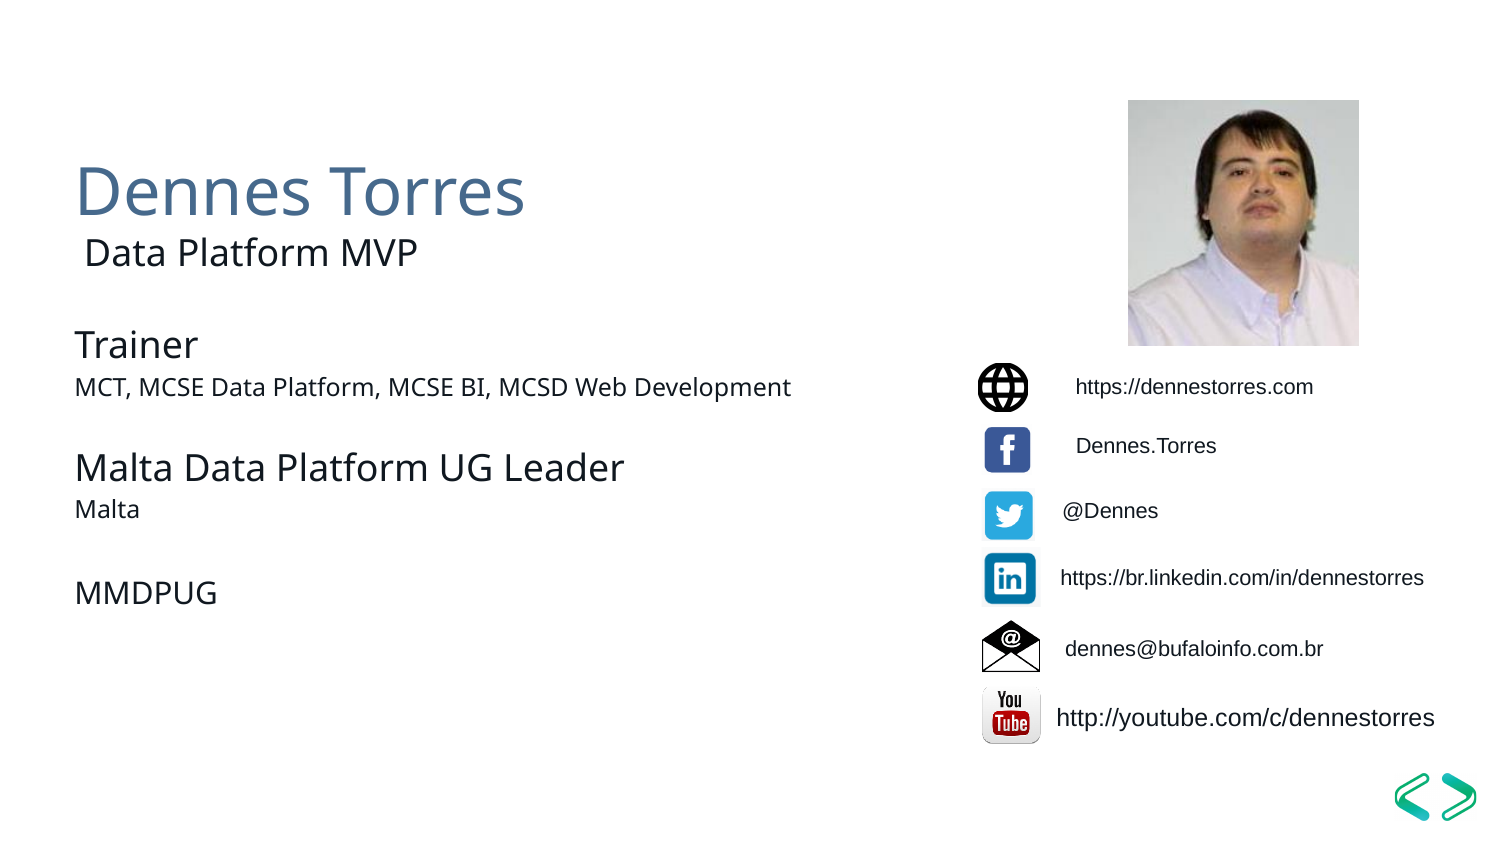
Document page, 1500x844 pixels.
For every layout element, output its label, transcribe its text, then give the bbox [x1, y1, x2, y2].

picture [981, 547, 1041, 607]
text_box https://dennestorres.com [1060, 365, 1330, 407]
text_box https://br.linkedin.com/in/dennestorres [1045, 556, 1440, 598]
picture [981, 685, 1041, 744]
picture [1128, 100, 1359, 346]
text_box Dennes Torres Data Platform MVP Trainer MCT, MCSE Data Platform, MCSE BI, MCSD Web Development Malta Data Platform UG Leader Malta MMDPUG [59, 141, 1410, 681]
picture [981, 424, 1033, 475]
text_box dennes@bufaloinfo.com.br [1050, 627, 1339, 669]
picture [977, 362, 1029, 414]
text_box Dennes.Torres [1061, 424, 1233, 466]
text_box @Dennes [1047, 489, 1174, 531]
text_box http://youtube.com/c/dennestorres [1045, 693, 1451, 739]
picture [981, 487, 1036, 541]
picture [981, 619, 1041, 674]
